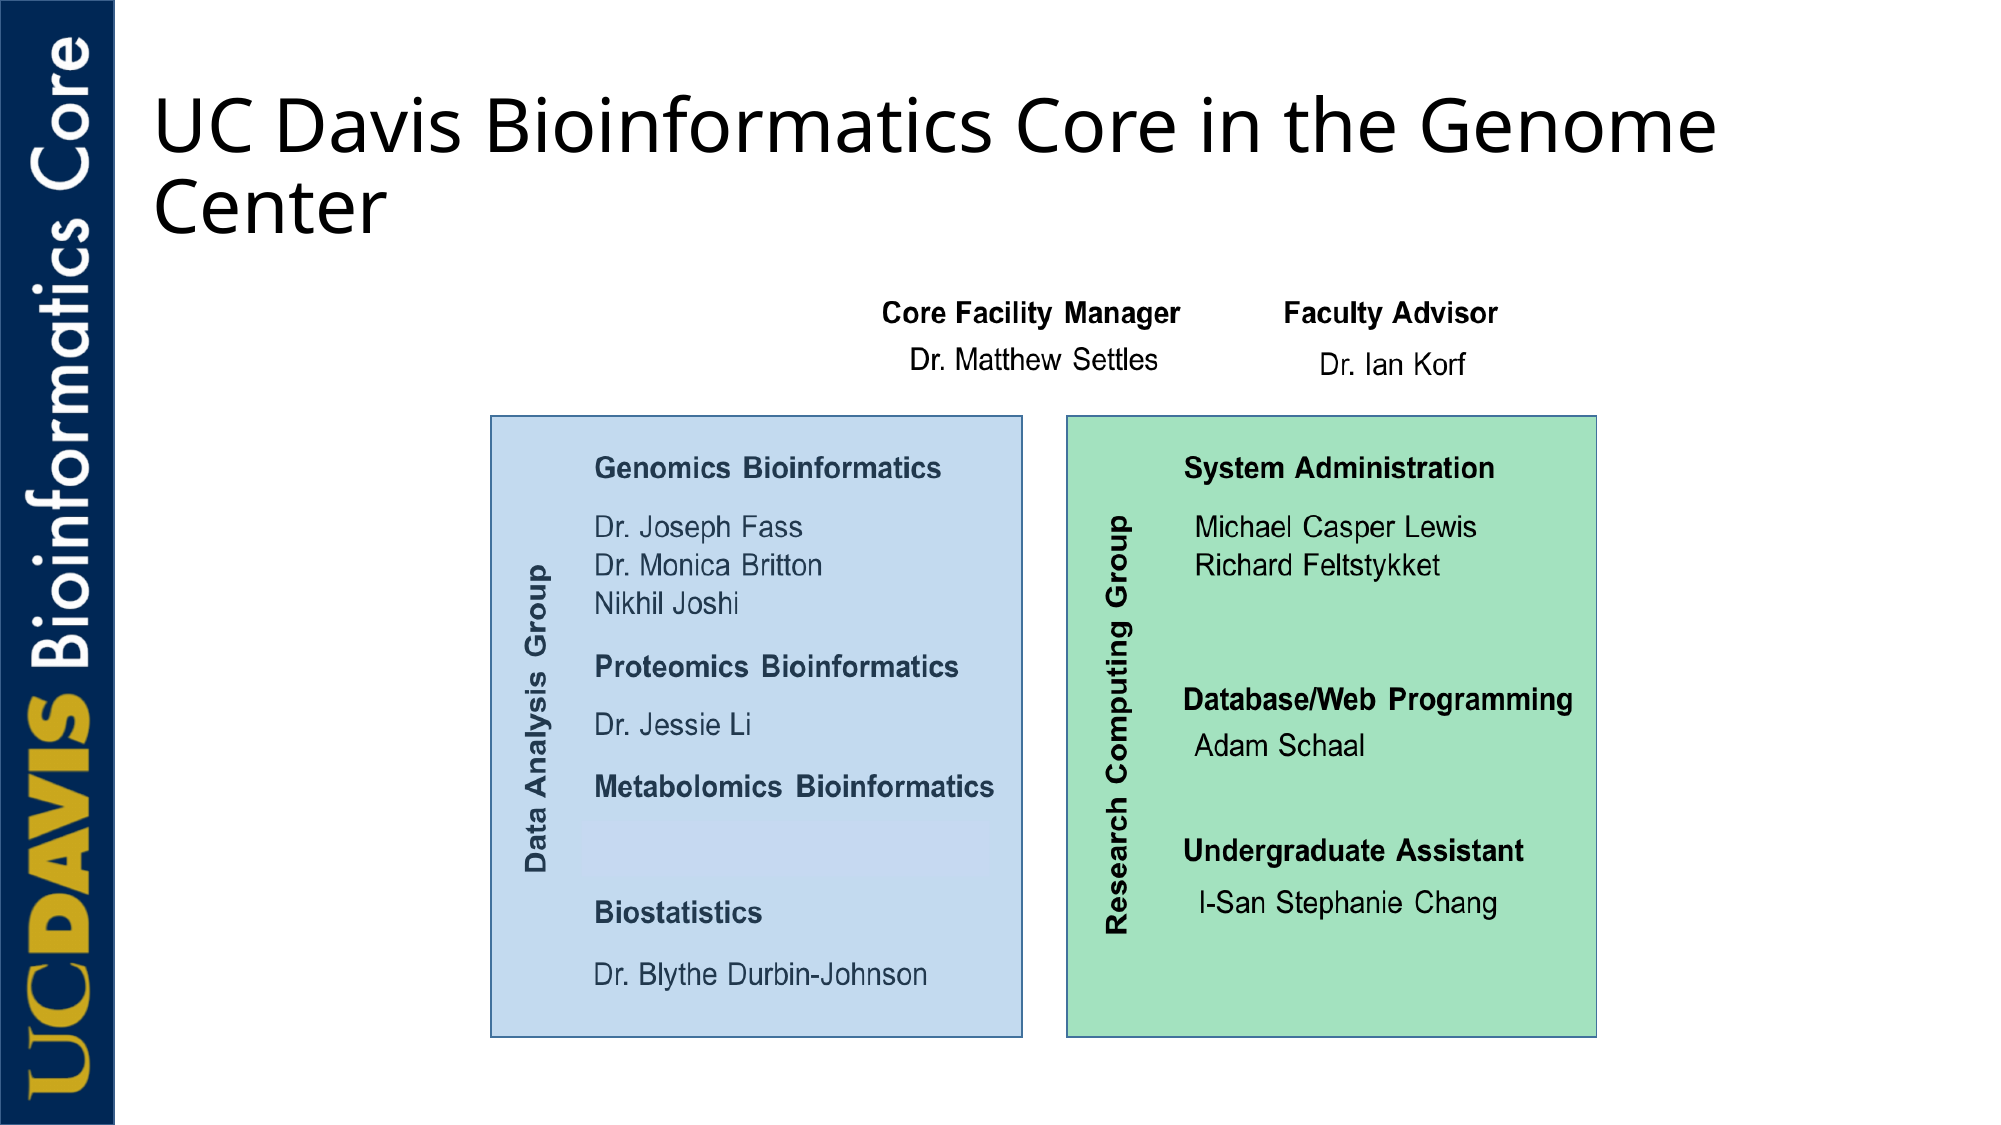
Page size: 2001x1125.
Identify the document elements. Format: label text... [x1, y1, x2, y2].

picture [490, 282, 1603, 1044]
title UC Davis Bioinformatics Core in the Genome Center [137, 59, 1863, 278]
picture [8, 0, 112, 1121]
